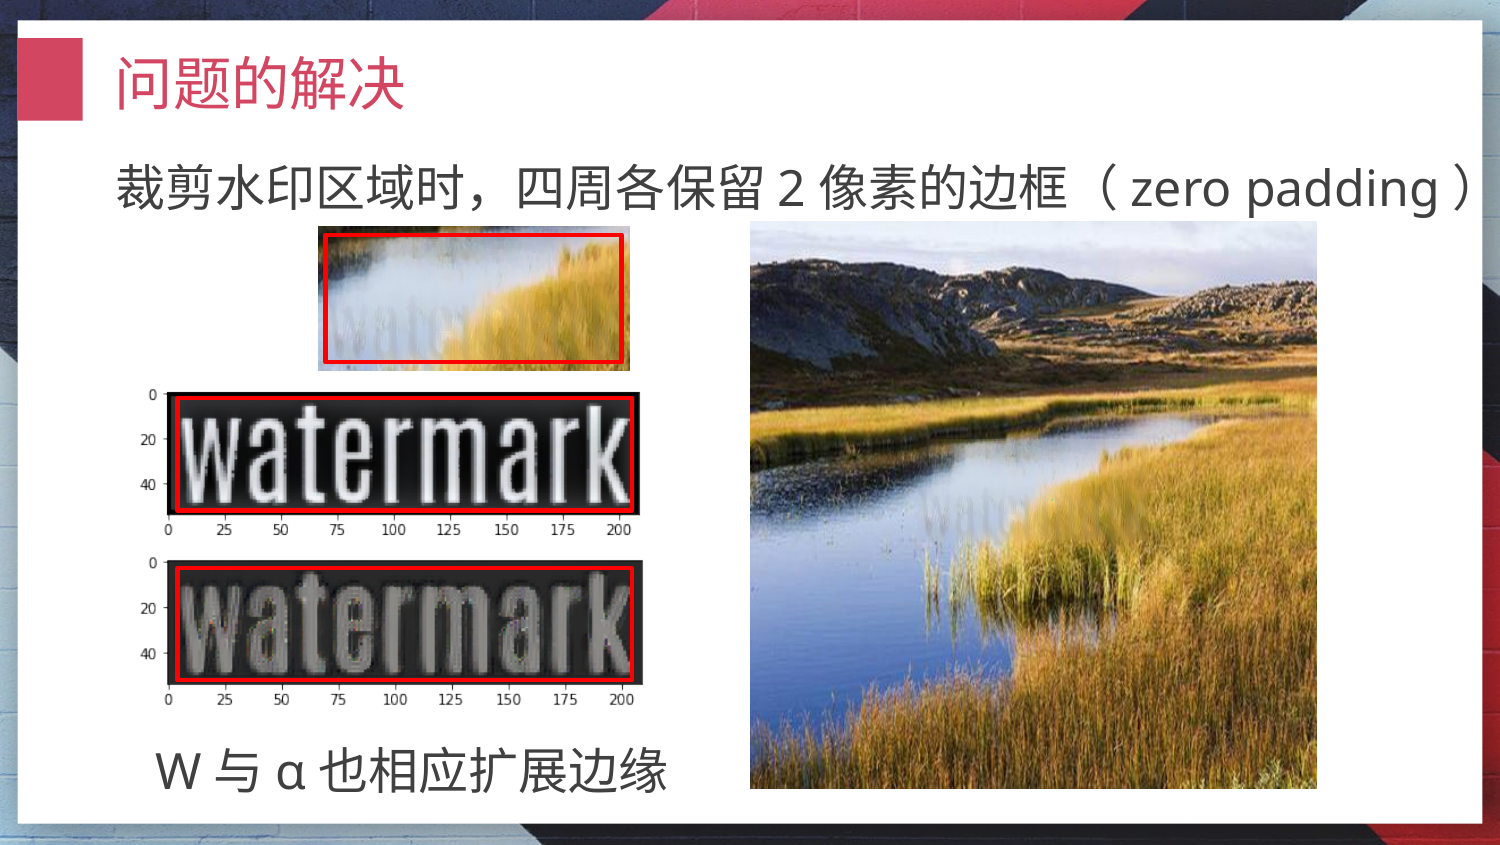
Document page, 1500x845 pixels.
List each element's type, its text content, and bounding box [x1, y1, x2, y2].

text_box 裁剪水印区域时，四周各保留2像素的边框（zero padding） [101, 119, 1500, 225]
picture [0, 0, 1500, 845]
picture [318, 226, 630, 371]
picture [749, 220, 1318, 789]
picture [129, 377, 656, 719]
text_box 问题的解决 [100, 39, 618, 125]
text_box [92, 24, 445, 140]
text_box W与α也相应扩展边缘 [140, 702, 690, 808]
